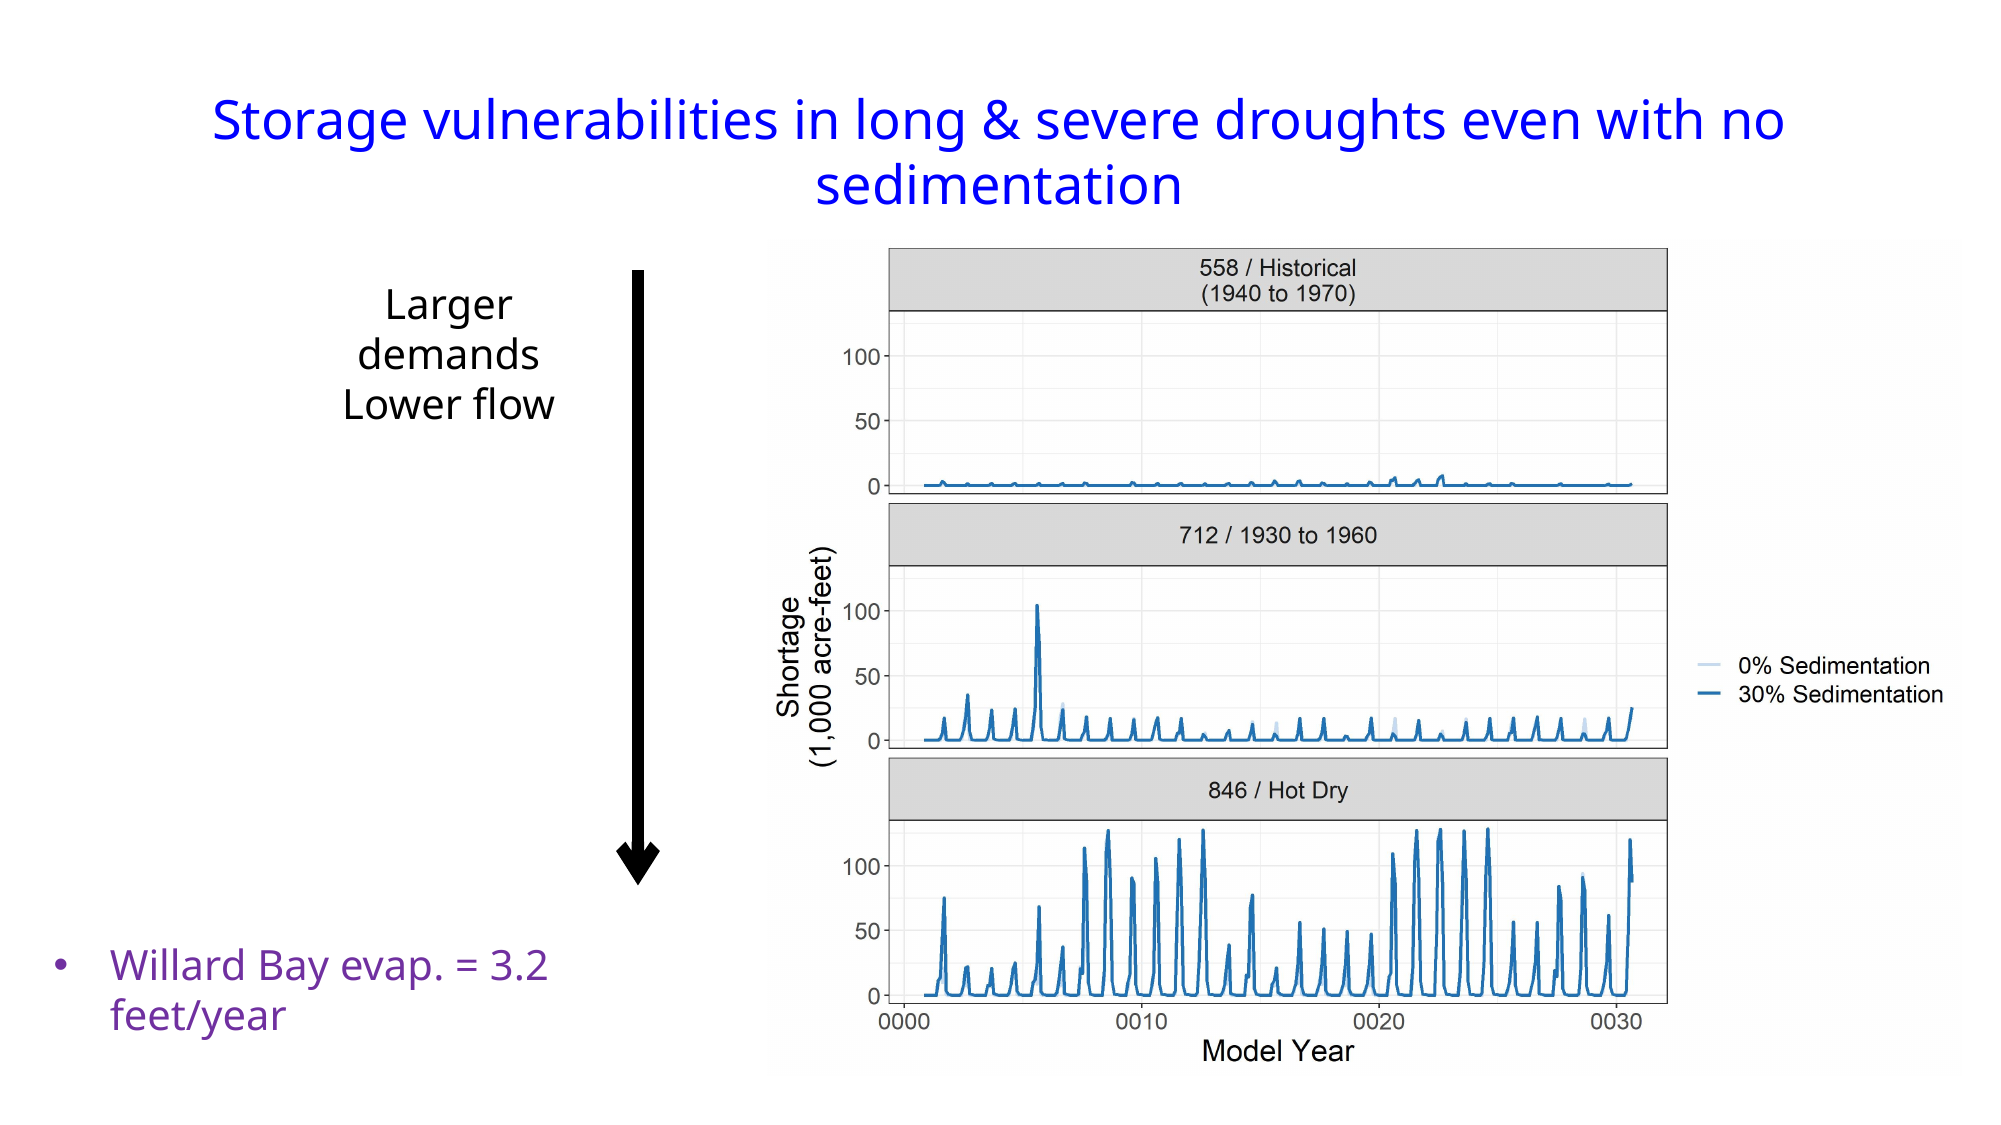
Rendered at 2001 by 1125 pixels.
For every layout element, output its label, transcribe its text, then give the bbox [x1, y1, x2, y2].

text_box Larger demands Lower flow [274, 270, 624, 486]
picture [766, 239, 1962, 1076]
text_box Storage vulnerabilities in long & severe droughts even with no sedimentation [97, 77, 1903, 223]
text_box Willard Bay evap. = 3.2 feet/year [38, 931, 593, 1097]
